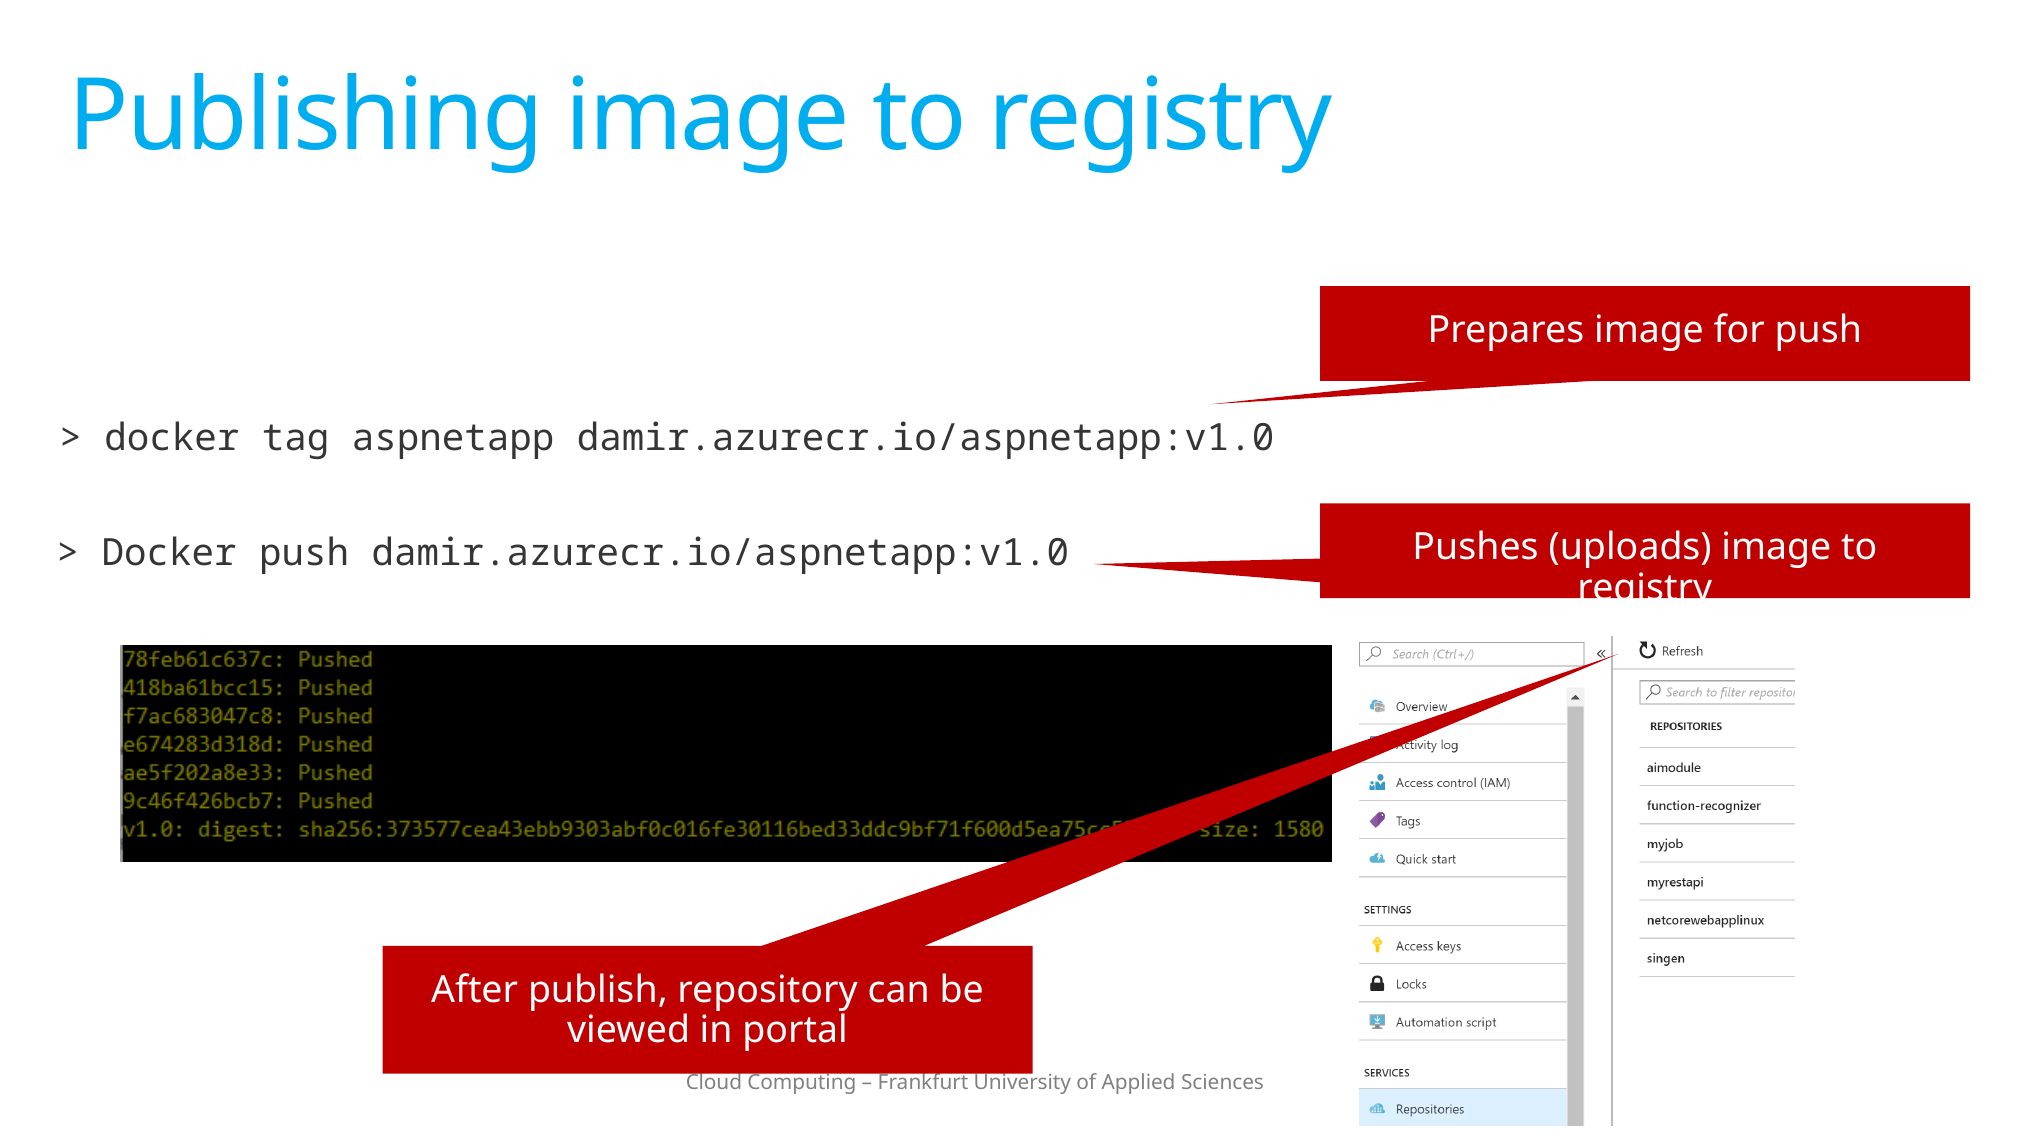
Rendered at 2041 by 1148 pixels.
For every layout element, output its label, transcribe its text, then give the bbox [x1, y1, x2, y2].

text_box After publish, repository can be viewed in portal [381, 862, 1126, 1075]
title Publishing image to registry [45, 48, 1996, 199]
text_box > docker tag aspnetapp damir.azurecr.io/aspnetapp:v1.0 [44, 405, 1289, 466]
picture [119, 635, 1796, 1126]
text_box > Docker push damir.azurecr.io/aspnetapp:v1.0 [41, 520, 1084, 581]
text_box Pushes (uploads) image to registry [1093, 502, 1971, 599]
text_box Prepares image for push [1210, 285, 1971, 405]
